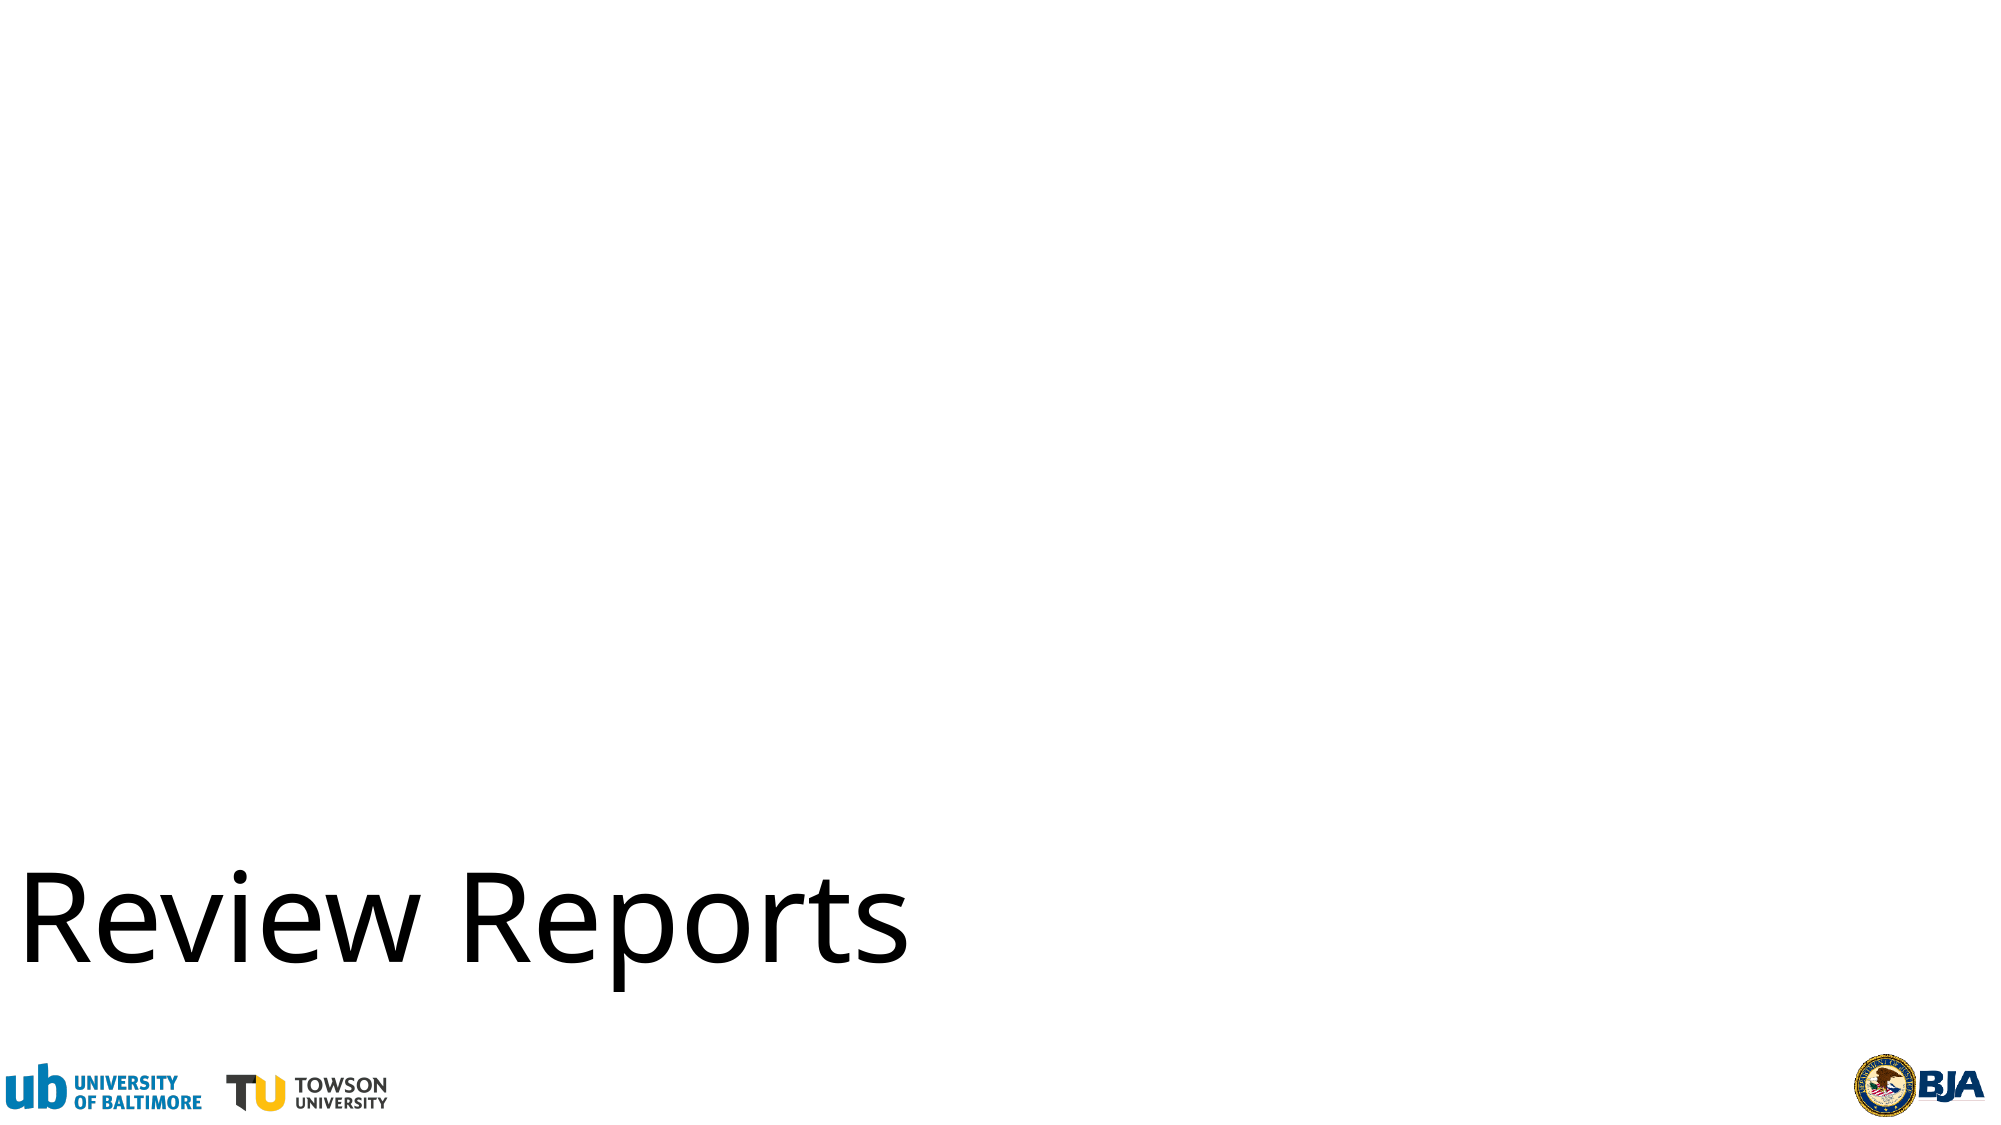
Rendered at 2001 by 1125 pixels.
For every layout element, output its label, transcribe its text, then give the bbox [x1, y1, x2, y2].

picture [0, 1031, 407, 1125]
title Review Reports [0, 526, 1450, 995]
picture [1854, 1054, 1986, 1117]
